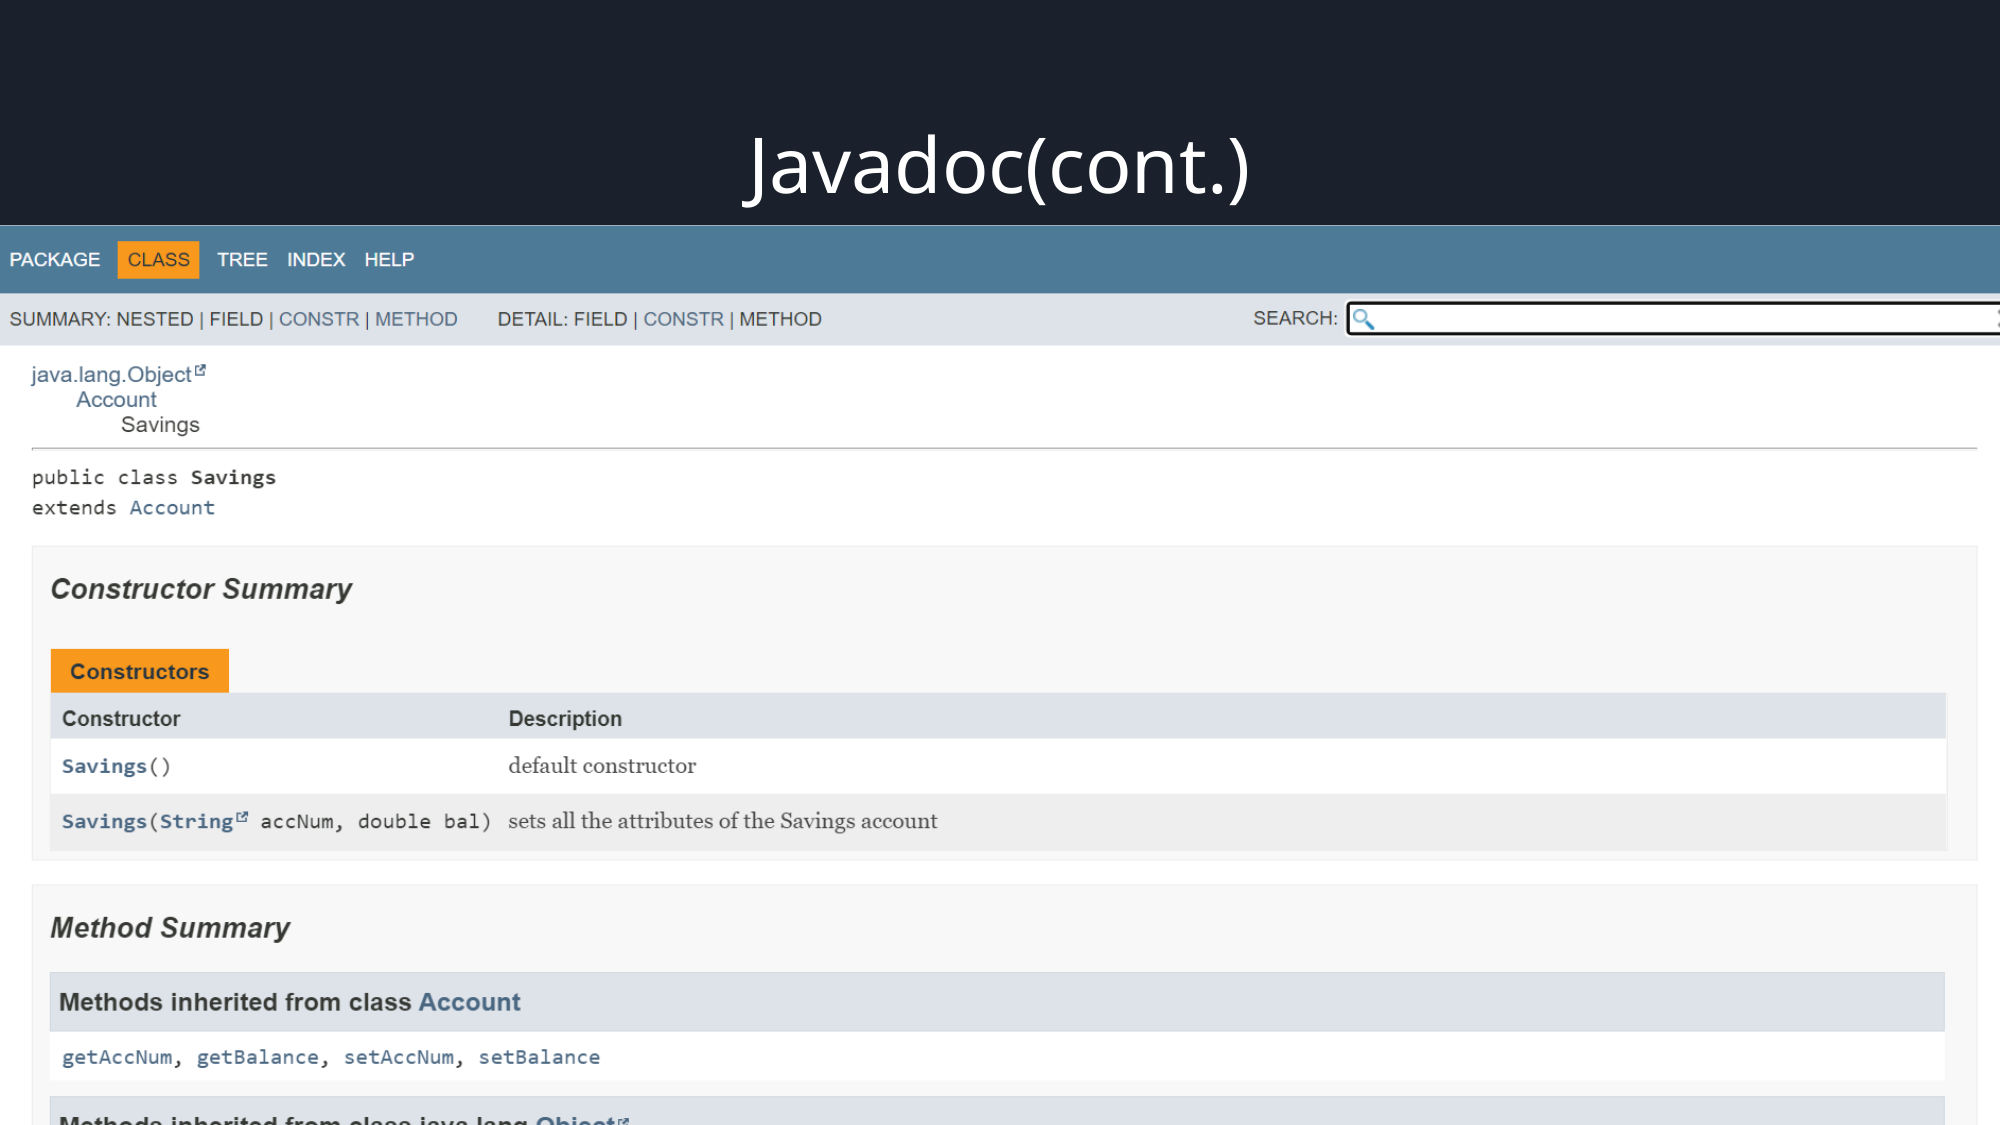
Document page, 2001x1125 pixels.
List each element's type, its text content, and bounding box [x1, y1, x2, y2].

title Javadoc(cont.) [137, 59, 1863, 223]
picture [0, 225, 2000, 1125]
